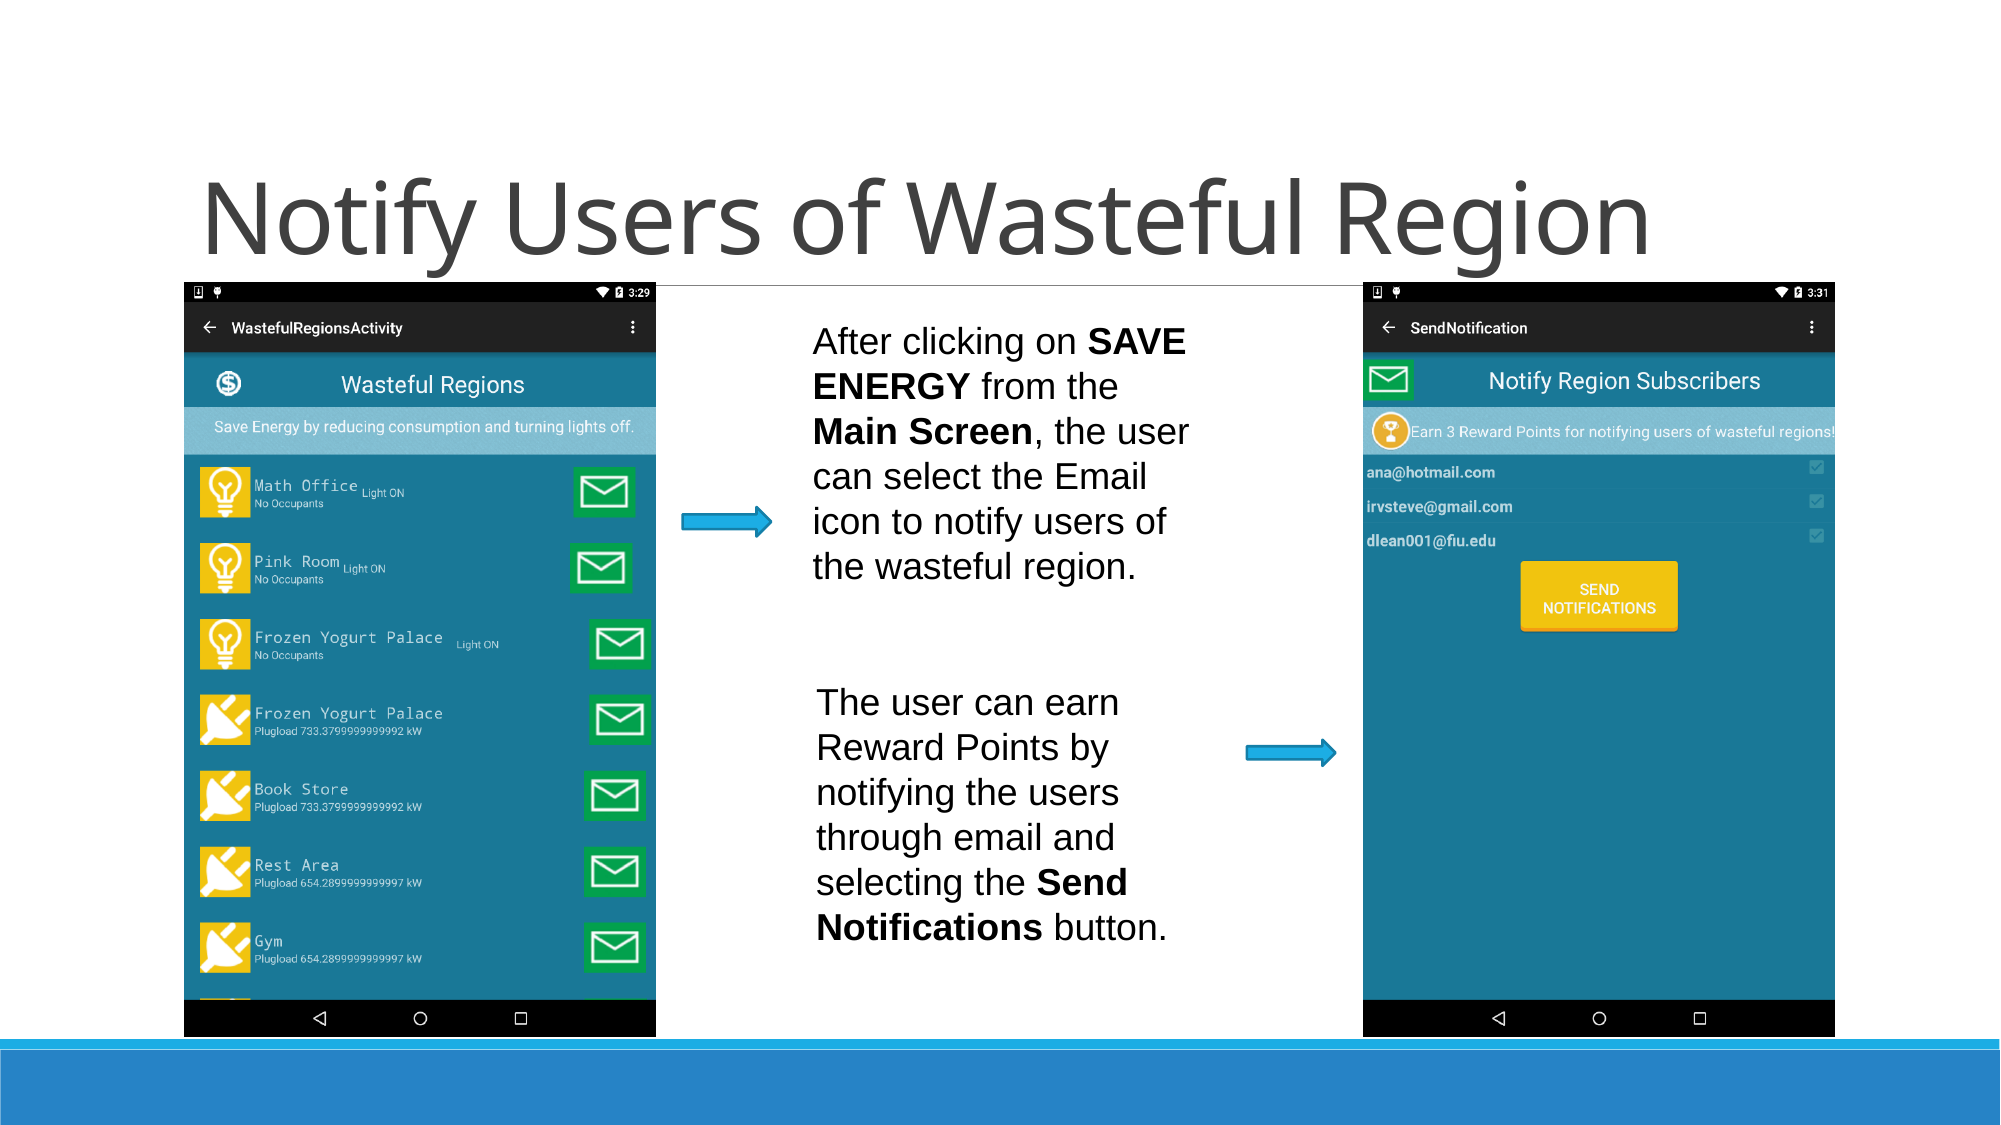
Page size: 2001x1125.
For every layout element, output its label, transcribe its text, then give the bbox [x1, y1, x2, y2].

text_box [1245, 738, 1337, 768]
text_box After clicking on SAVE ENERGY from the Main Screen, the user can select the Email icon to notify users of the wasteful region. [797, 310, 1228, 595]
text_box [681, 505, 773, 538]
title Notify Users of Wasteful Region [184, 44, 1835, 283]
picture [1362, 282, 1835, 1038]
picture [183, 282, 657, 1038]
text_box The user can earn Reward Points by notifying the users through email and selecting the Send Notifications button. [801, 670, 1225, 956]
